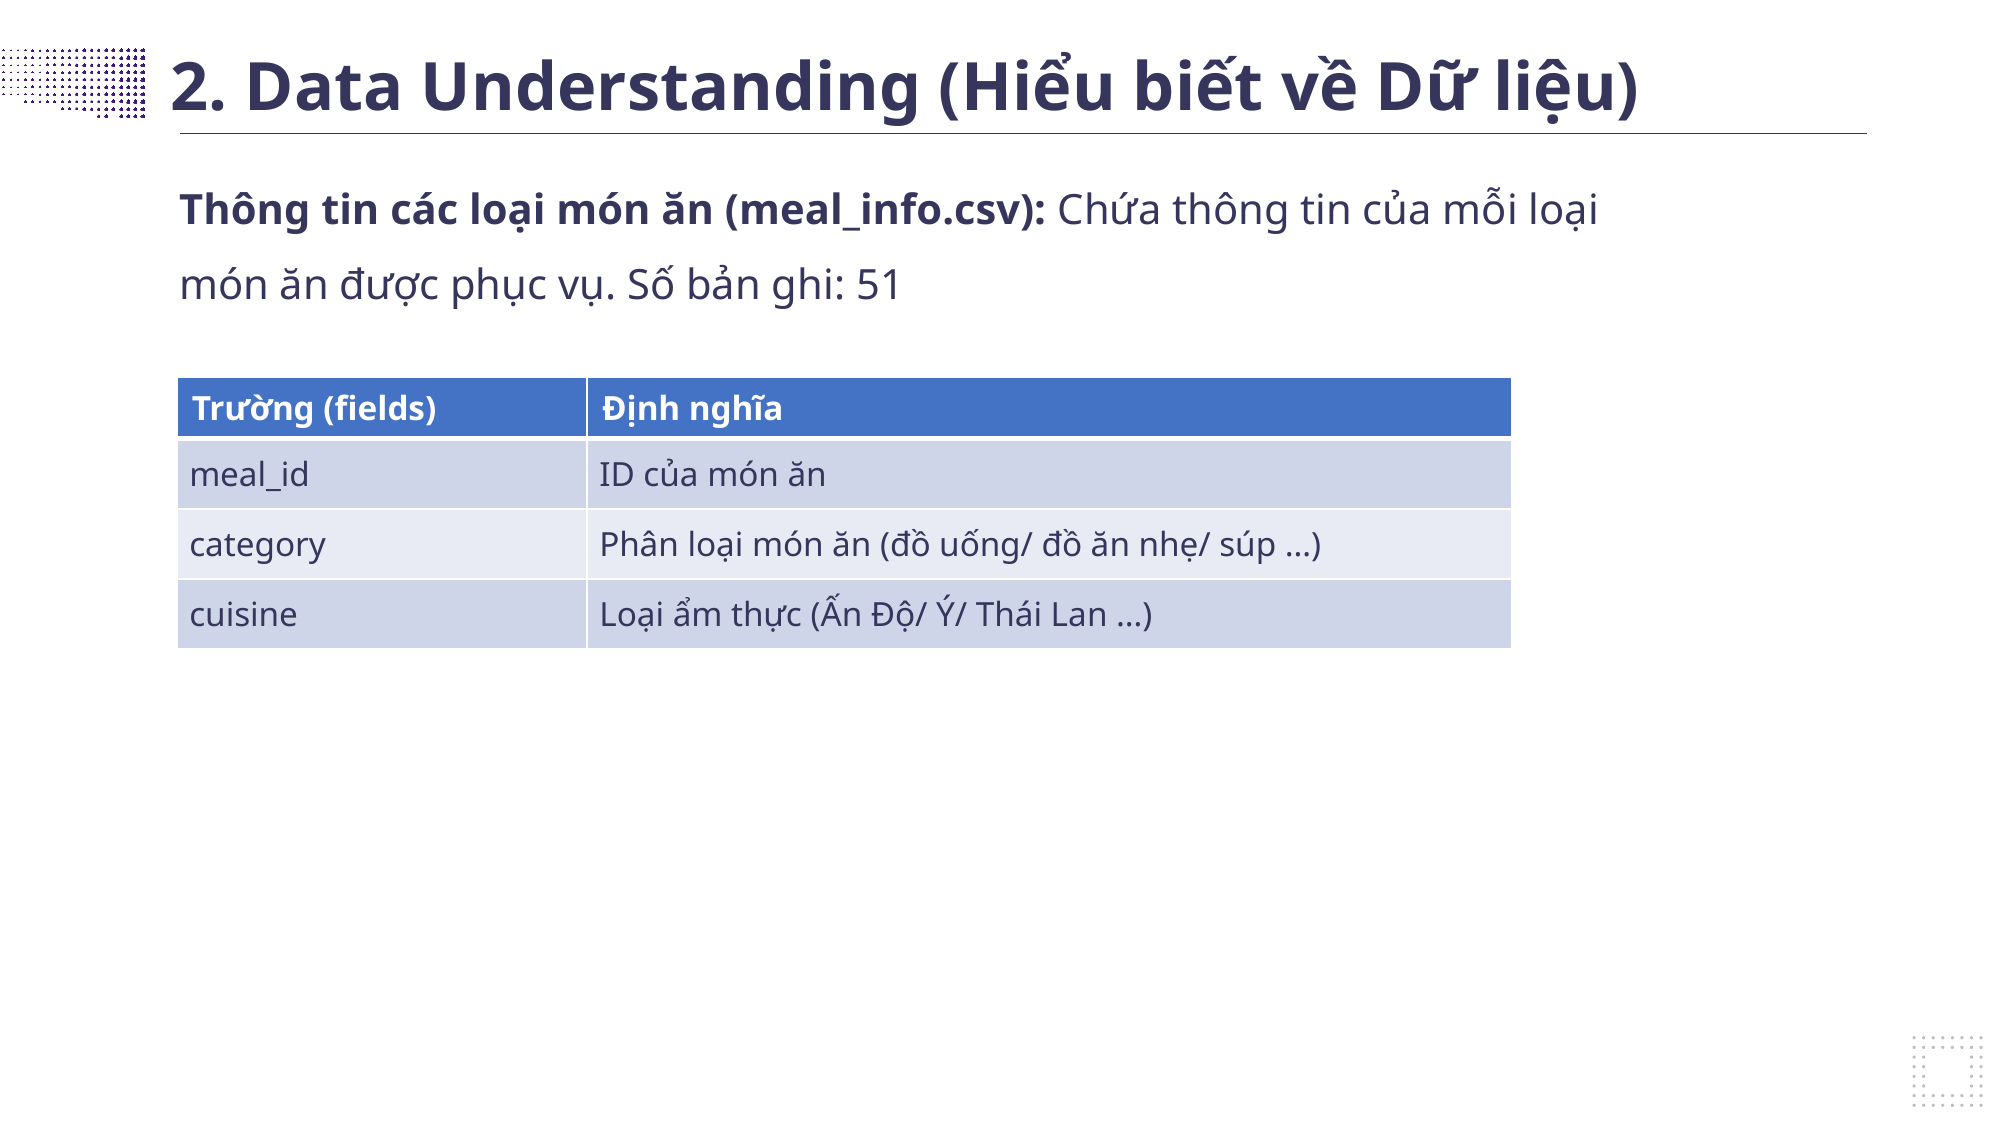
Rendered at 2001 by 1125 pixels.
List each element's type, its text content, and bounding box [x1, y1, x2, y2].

list 2. Data Understanding (Hiểu biết về Dữ liệu) [155, 45, 1872, 133]
table_cell Phân loại món ăn (đồ uống/ đồ ăn nhẹ/ súp …) [588, 510, 1511, 578]
table_cell Loại ẩm thực (Ấn Độ/ Ý/ Thái Lan …) [588, 580, 1511, 648]
table_cell cuisine [178, 580, 586, 648]
table_header Trường (fields) [178, 378, 586, 436]
text_box Thông tin các loại món ăn (meal_info.csv): Chứa thông tin của mỗi loại món ăn được phục vụ. Số bản ghi: 51 [164, 150, 1658, 441]
table_cell ID của món ăn [588, 441, 1511, 508]
table_header Định nghĩa [588, 378, 1511, 436]
table_cell category [178, 510, 586, 578]
table_cell meal_id [178, 441, 586, 508]
